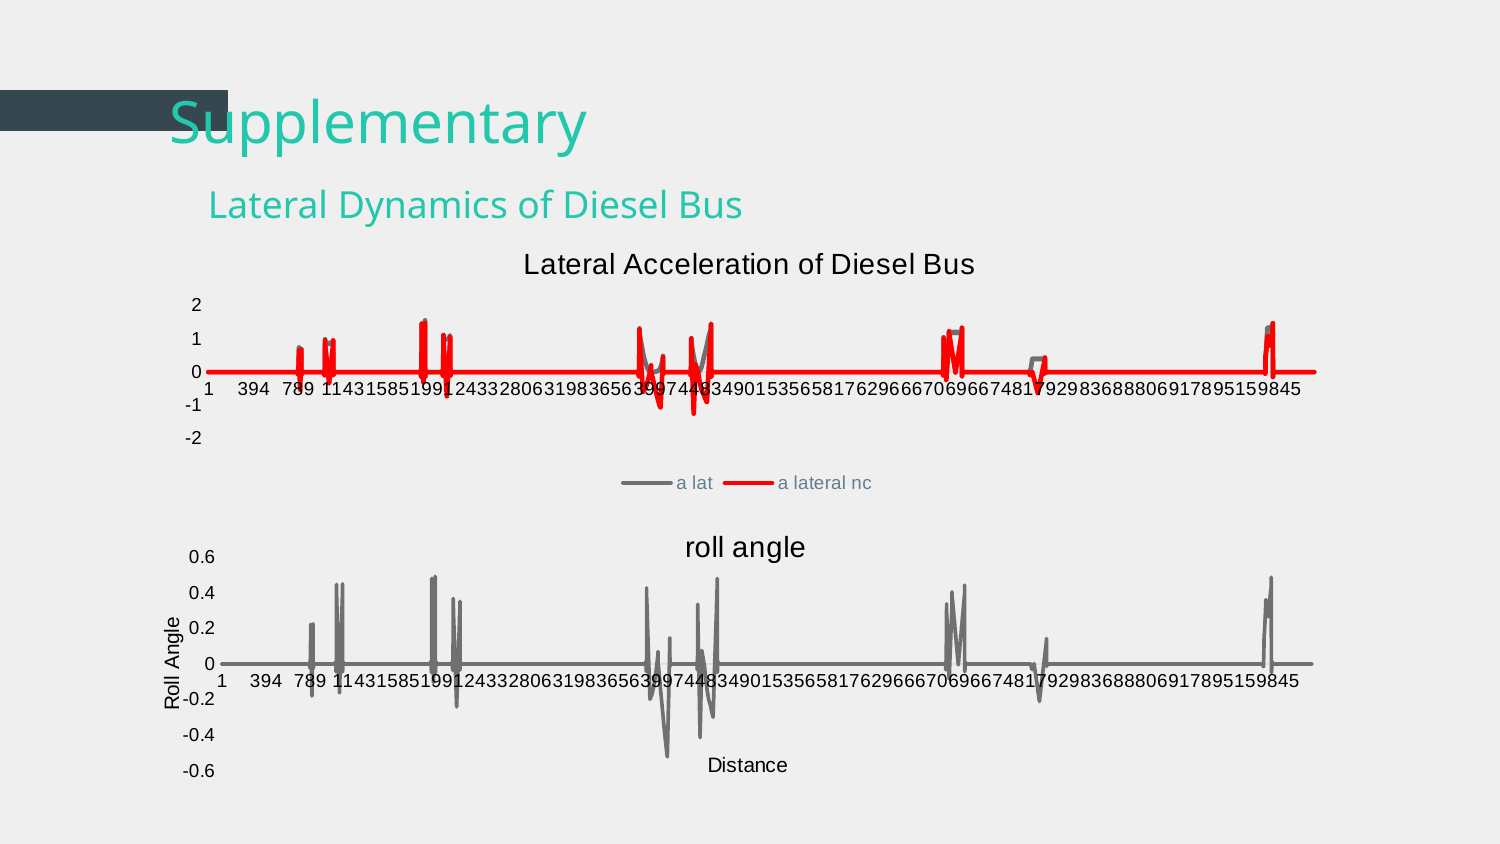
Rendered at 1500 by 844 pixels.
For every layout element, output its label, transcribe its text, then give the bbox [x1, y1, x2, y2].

text_box Lateral Dynamics of Diesel Bus [192, 159, 1280, 223]
chart [153, 508, 1339, 784]
chart [161, 225, 1339, 501]
title Supplementary [154, 60, 780, 143]
